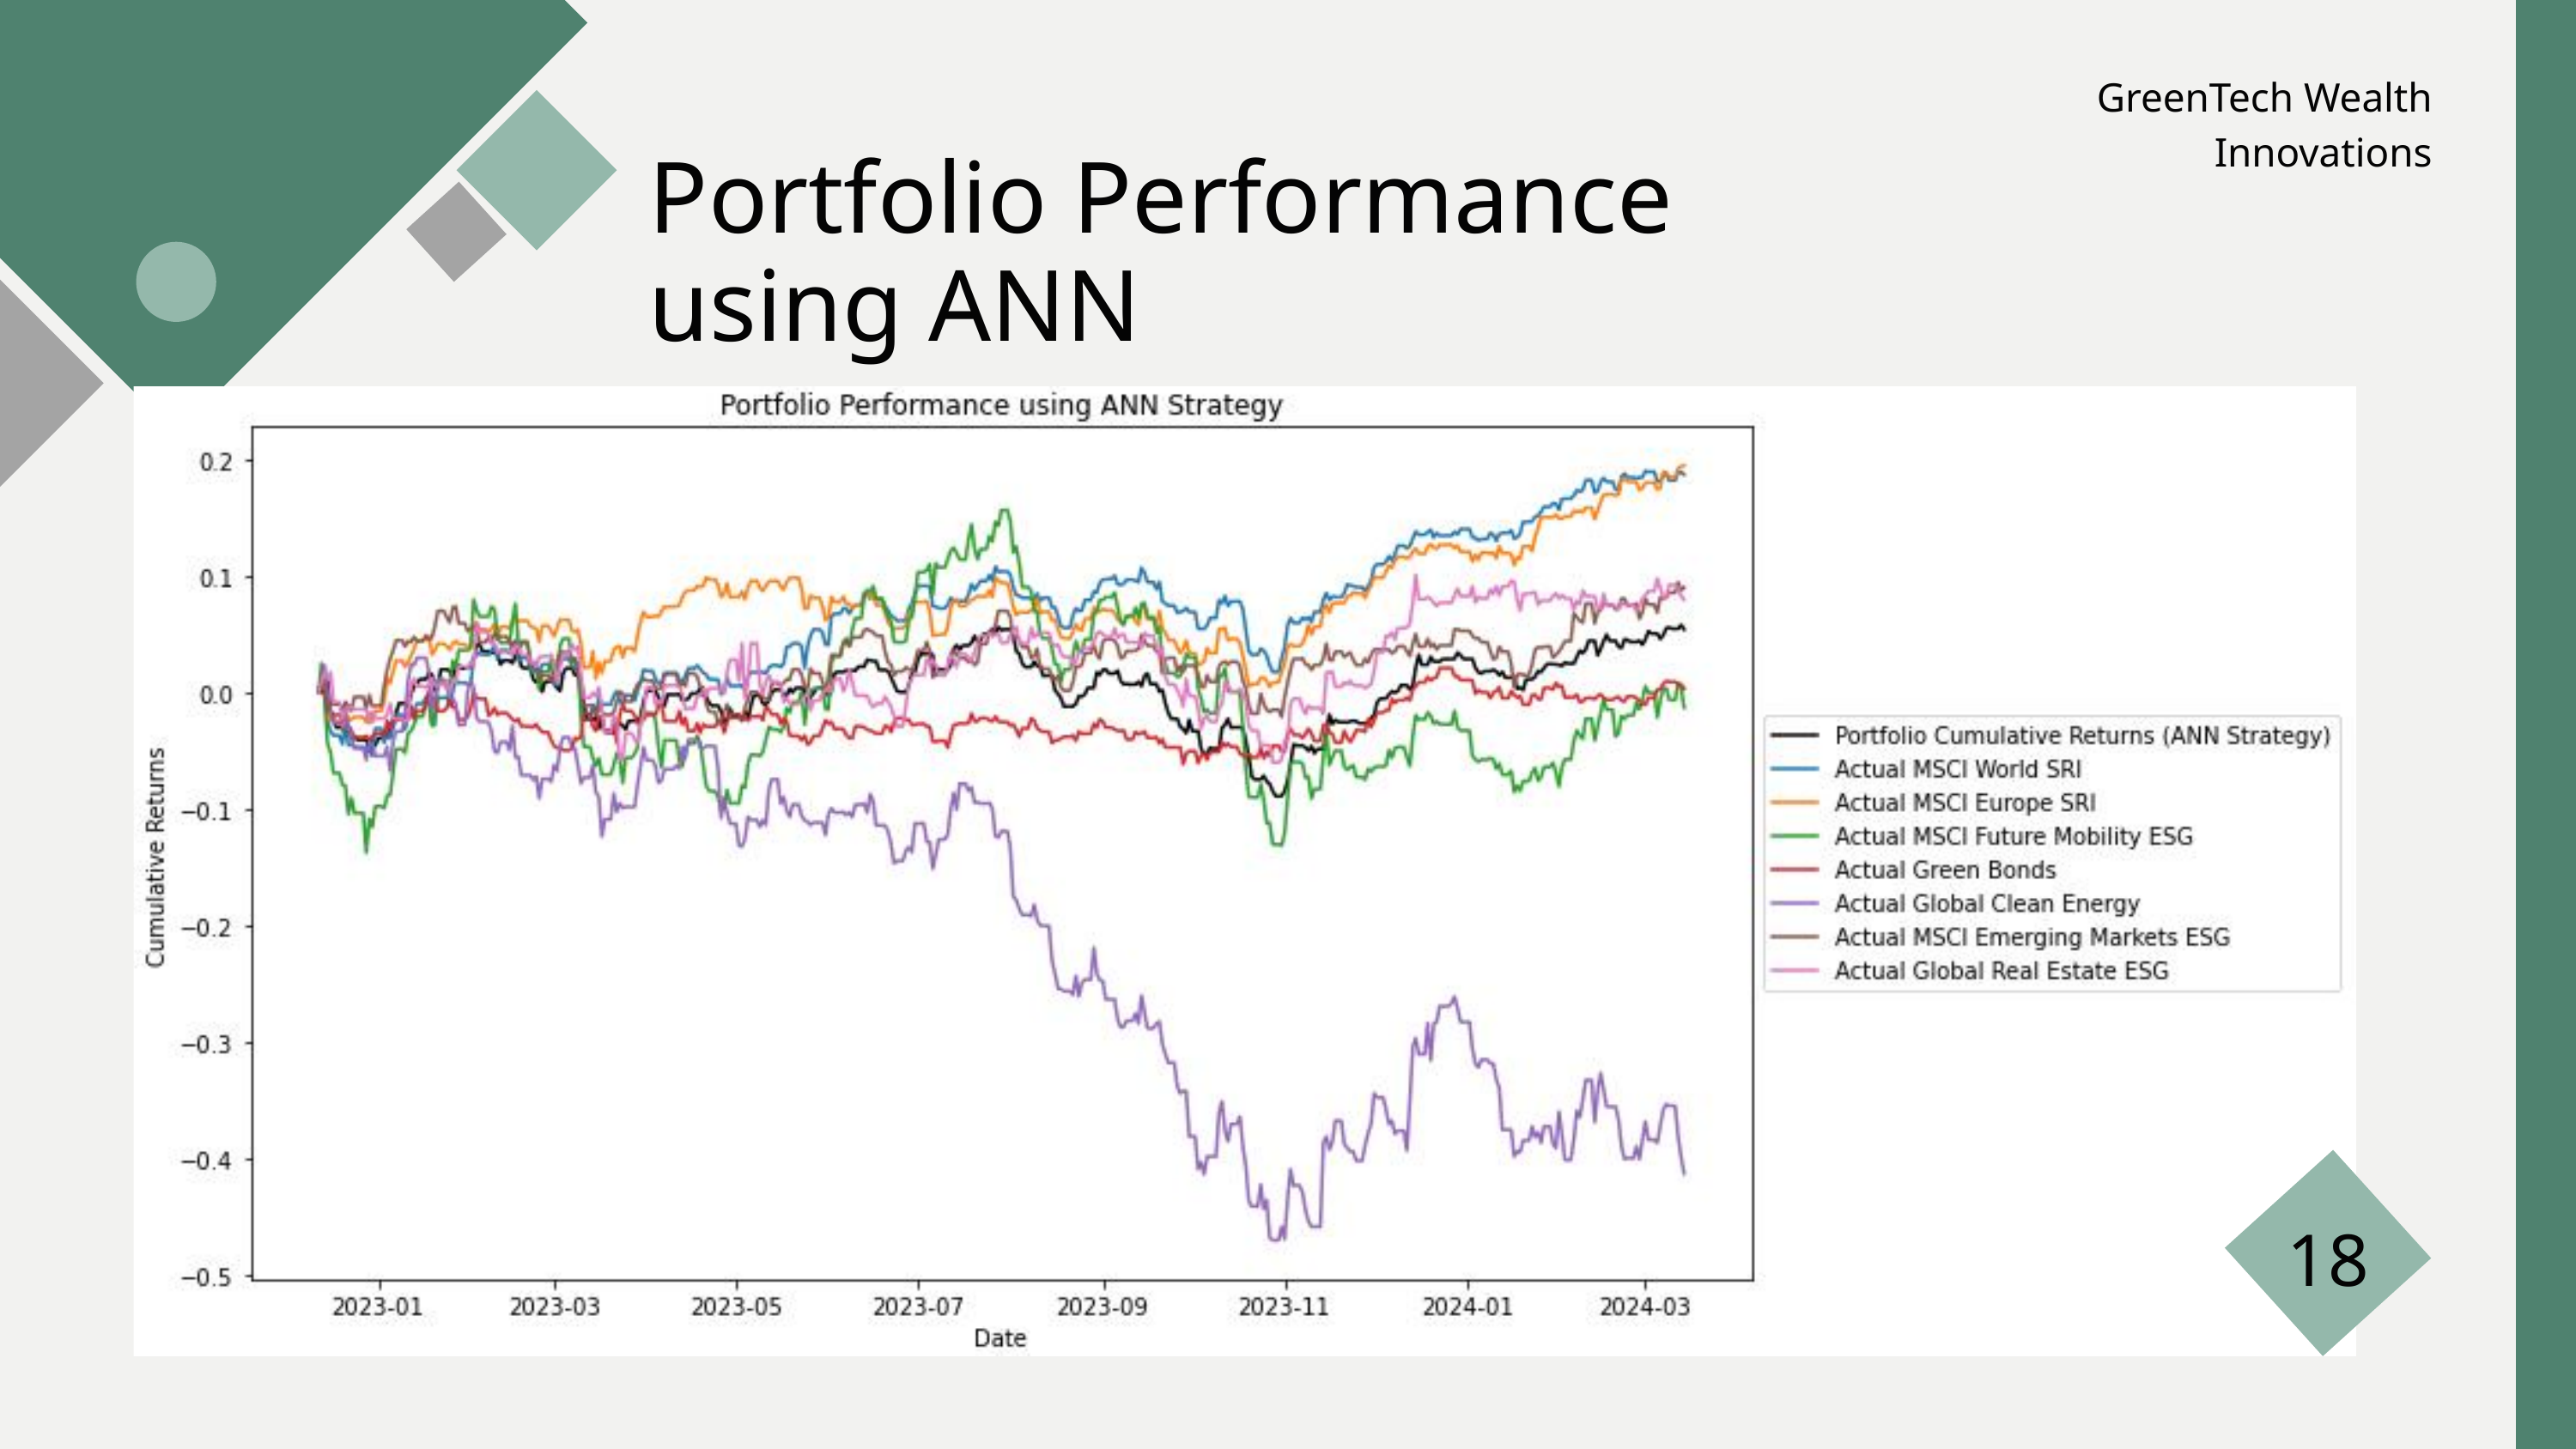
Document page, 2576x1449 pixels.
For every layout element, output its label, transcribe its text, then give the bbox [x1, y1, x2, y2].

text_box [0, 0, 588, 391]
text_box [0, 279, 104, 488]
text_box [2515, 0, 2576, 1449]
text_box [2277, 1149, 2379, 1200]
text_box GreenTech Wealth Innovations [1898, 65, 2433, 230]
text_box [136, 241, 217, 323]
text_box [406, 181, 507, 282]
text_box 18 [2275, 1200, 2380, 1300]
text_box [2224, 1202, 2432, 1356]
text_box [456, 89, 617, 251]
text_box [133, 386, 2356, 1356]
text_box Portfolio Performance using ANN [648, 144, 1953, 361]
